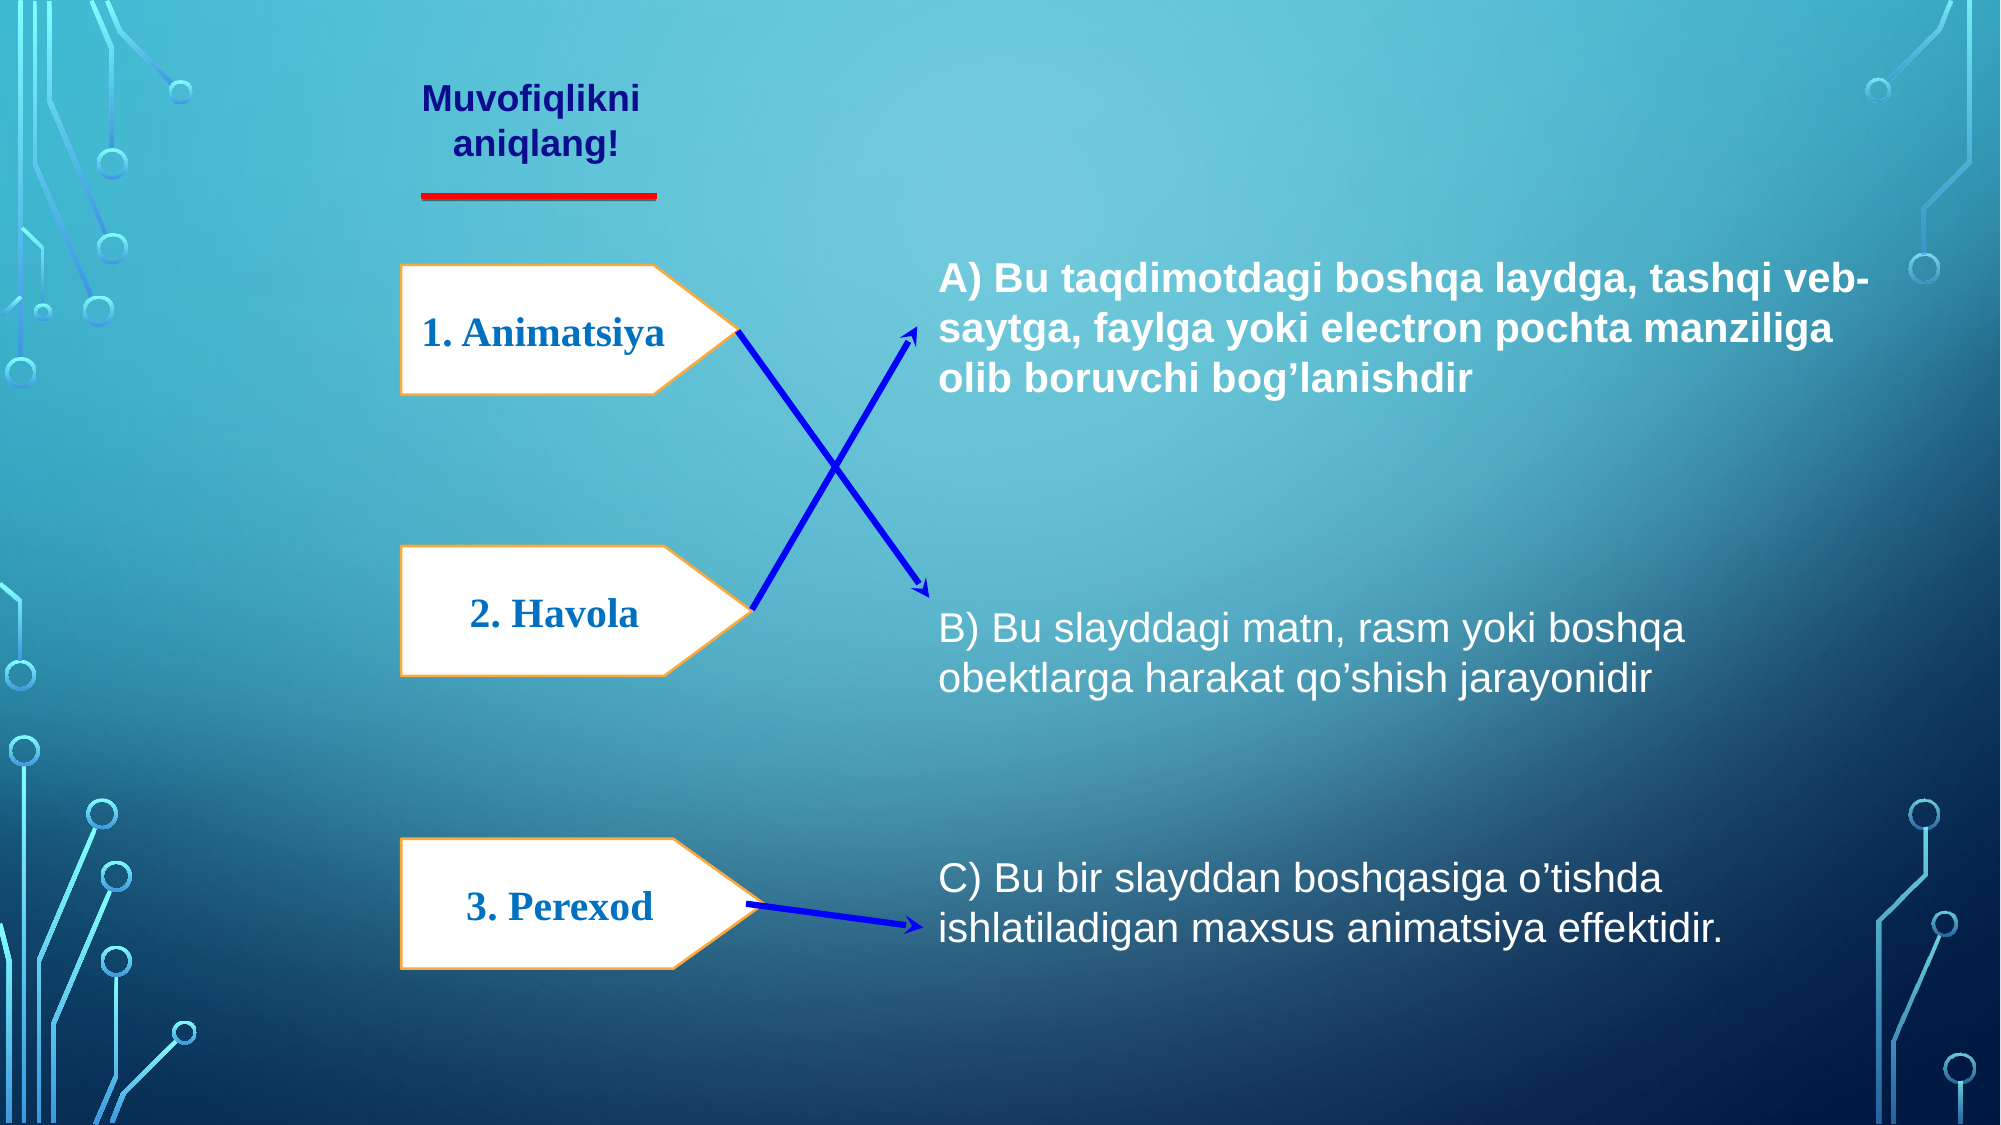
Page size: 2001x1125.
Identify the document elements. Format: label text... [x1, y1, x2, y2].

text_box Muvofiqlikni aniqlang! [391, 66, 682, 172]
text_box [905, 326, 918, 341]
text_box 2. Havola [403, 548, 747, 674]
text_box 1. Animatsiya [399, 263, 741, 397]
text_box [910, 919, 924, 932]
text_box [917, 584, 930, 598]
text_box 3. Perexod [399, 837, 766, 970]
text_box A) Bu taqdimotdagi boshqa laydga, tashqi veb-saytga, faylga yoki electron pochta manziliga olib boruvchi bog’lanishdir B) Bu slayddagi matn, rasm yoki boshqa obektlarga harakat qo’shish jarayonidir C) Bu bir slayddan boshqasiga o’tishda ishlatiladigan maxsus animatsiya effektidir. [923, 243, 1892, 959]
